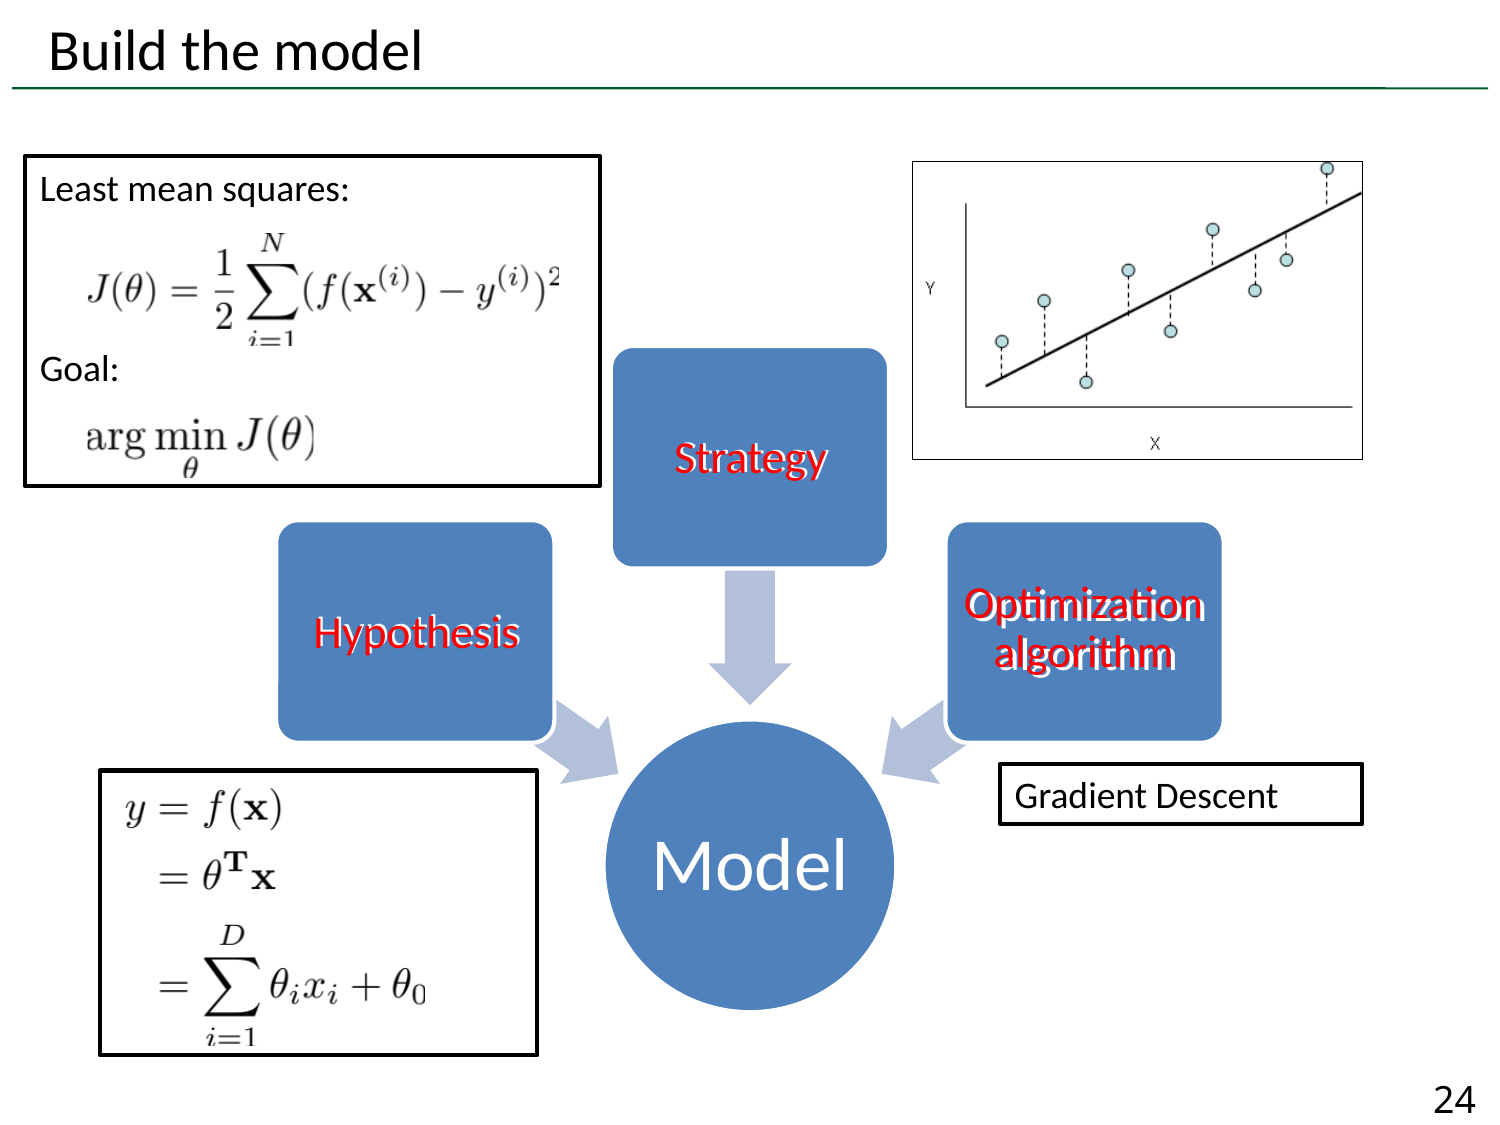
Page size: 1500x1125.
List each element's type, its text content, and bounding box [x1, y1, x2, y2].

picture [912, 161, 1363, 460]
slide_number 24 [1376, 1092, 1477, 1111]
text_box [249, 345, 1251, 1013]
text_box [24, 155, 601, 490]
title Build the model [48, 19, 1477, 83]
text_box Gradient Descent [1254, 762, 1364, 826]
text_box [99, 770, 538, 1059]
